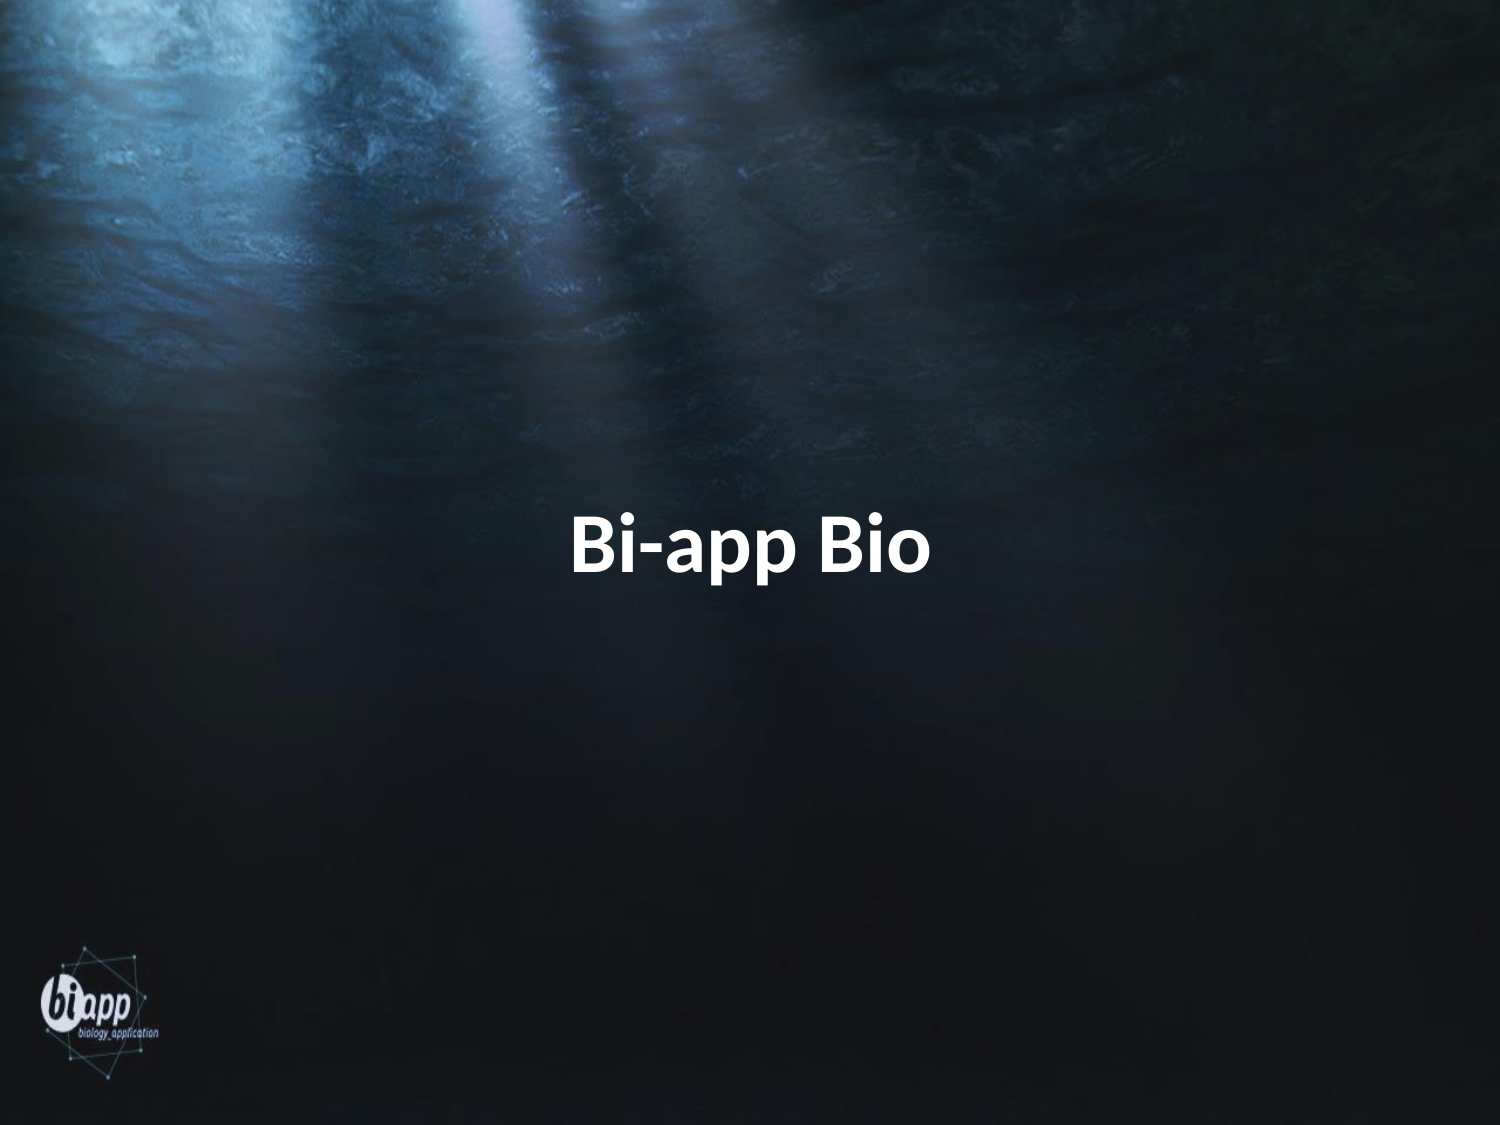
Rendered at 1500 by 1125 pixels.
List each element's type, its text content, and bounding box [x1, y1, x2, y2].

picture [0, 0, 1500, 1125]
title Bi-app Bio [76, 444, 1427, 632]
